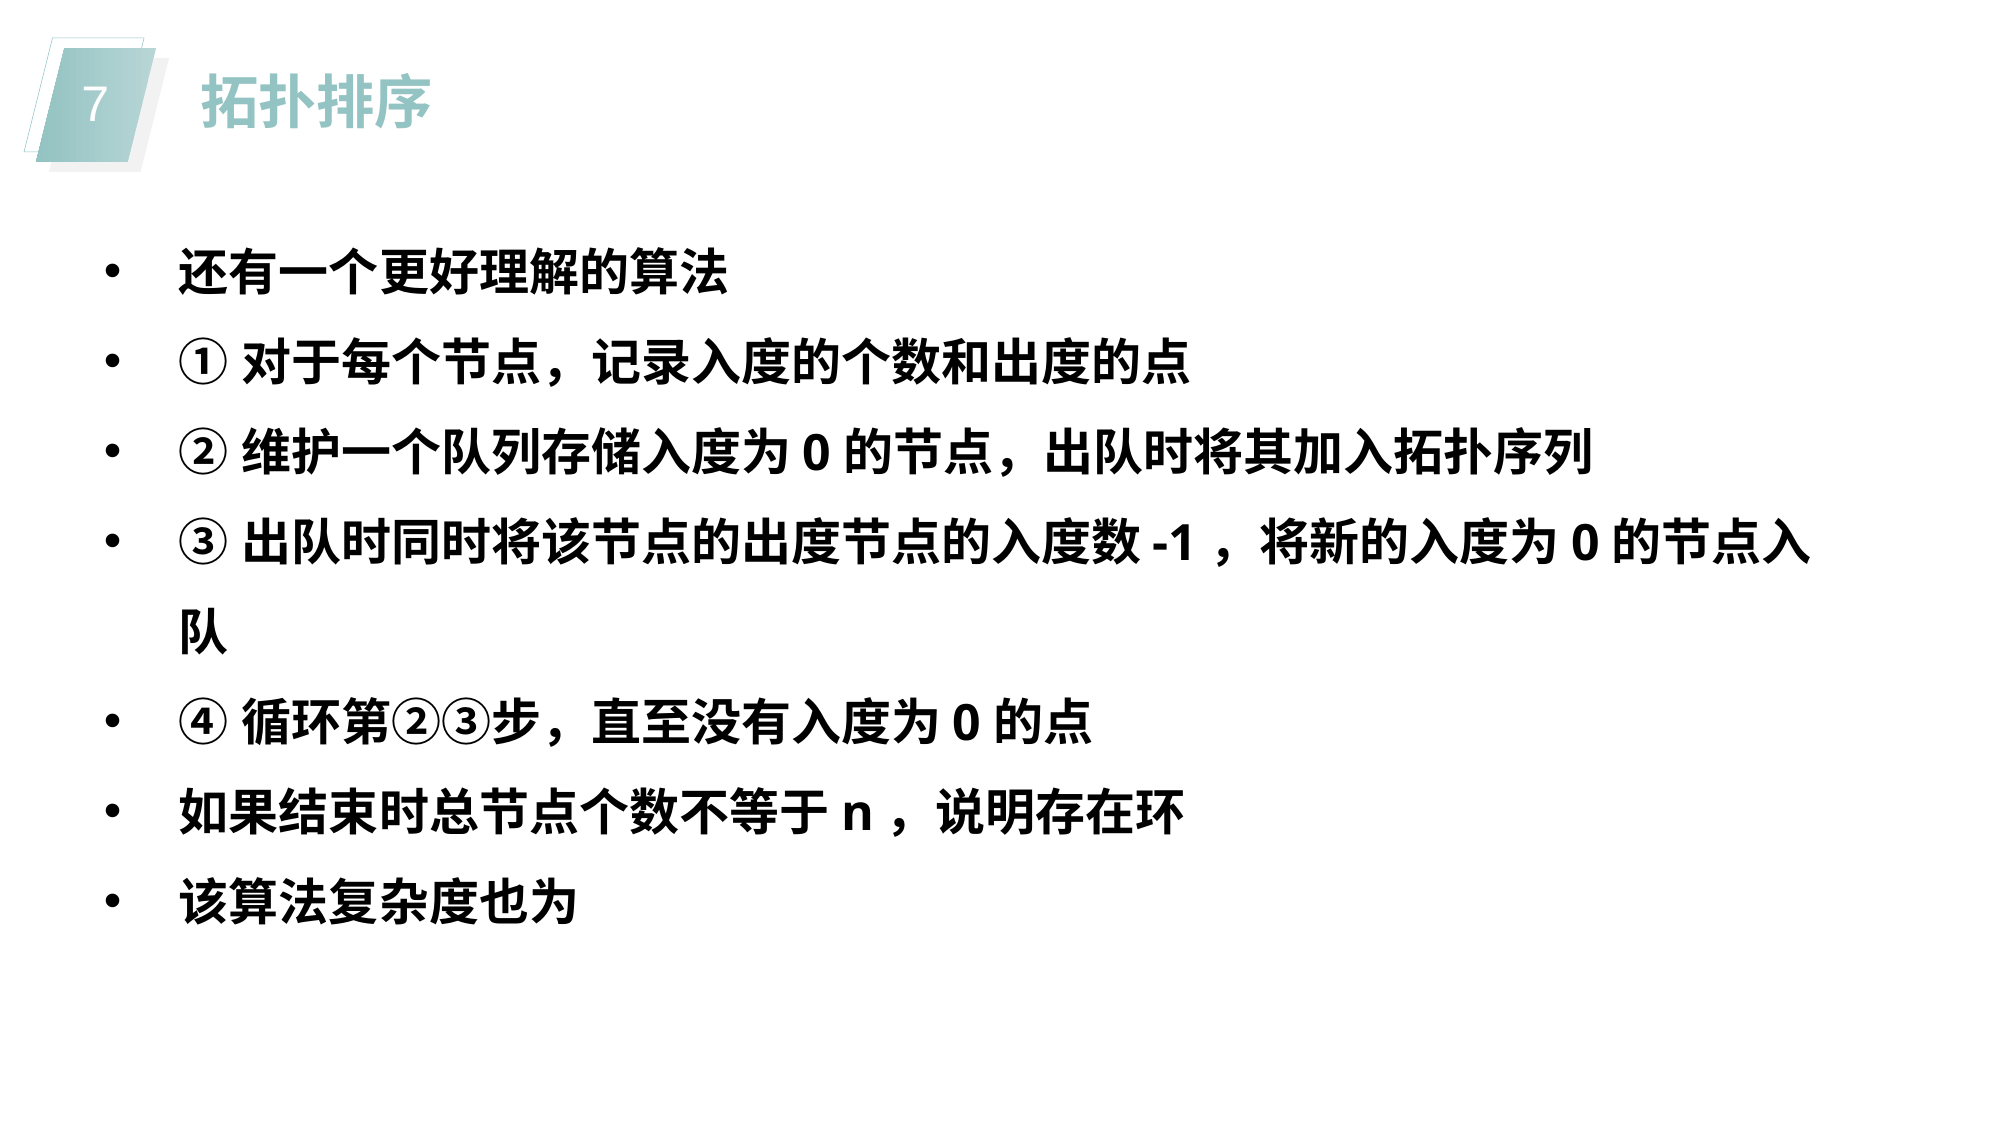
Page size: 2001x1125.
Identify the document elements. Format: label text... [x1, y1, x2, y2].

text_box 拓扑排序 [185, 58, 576, 143]
